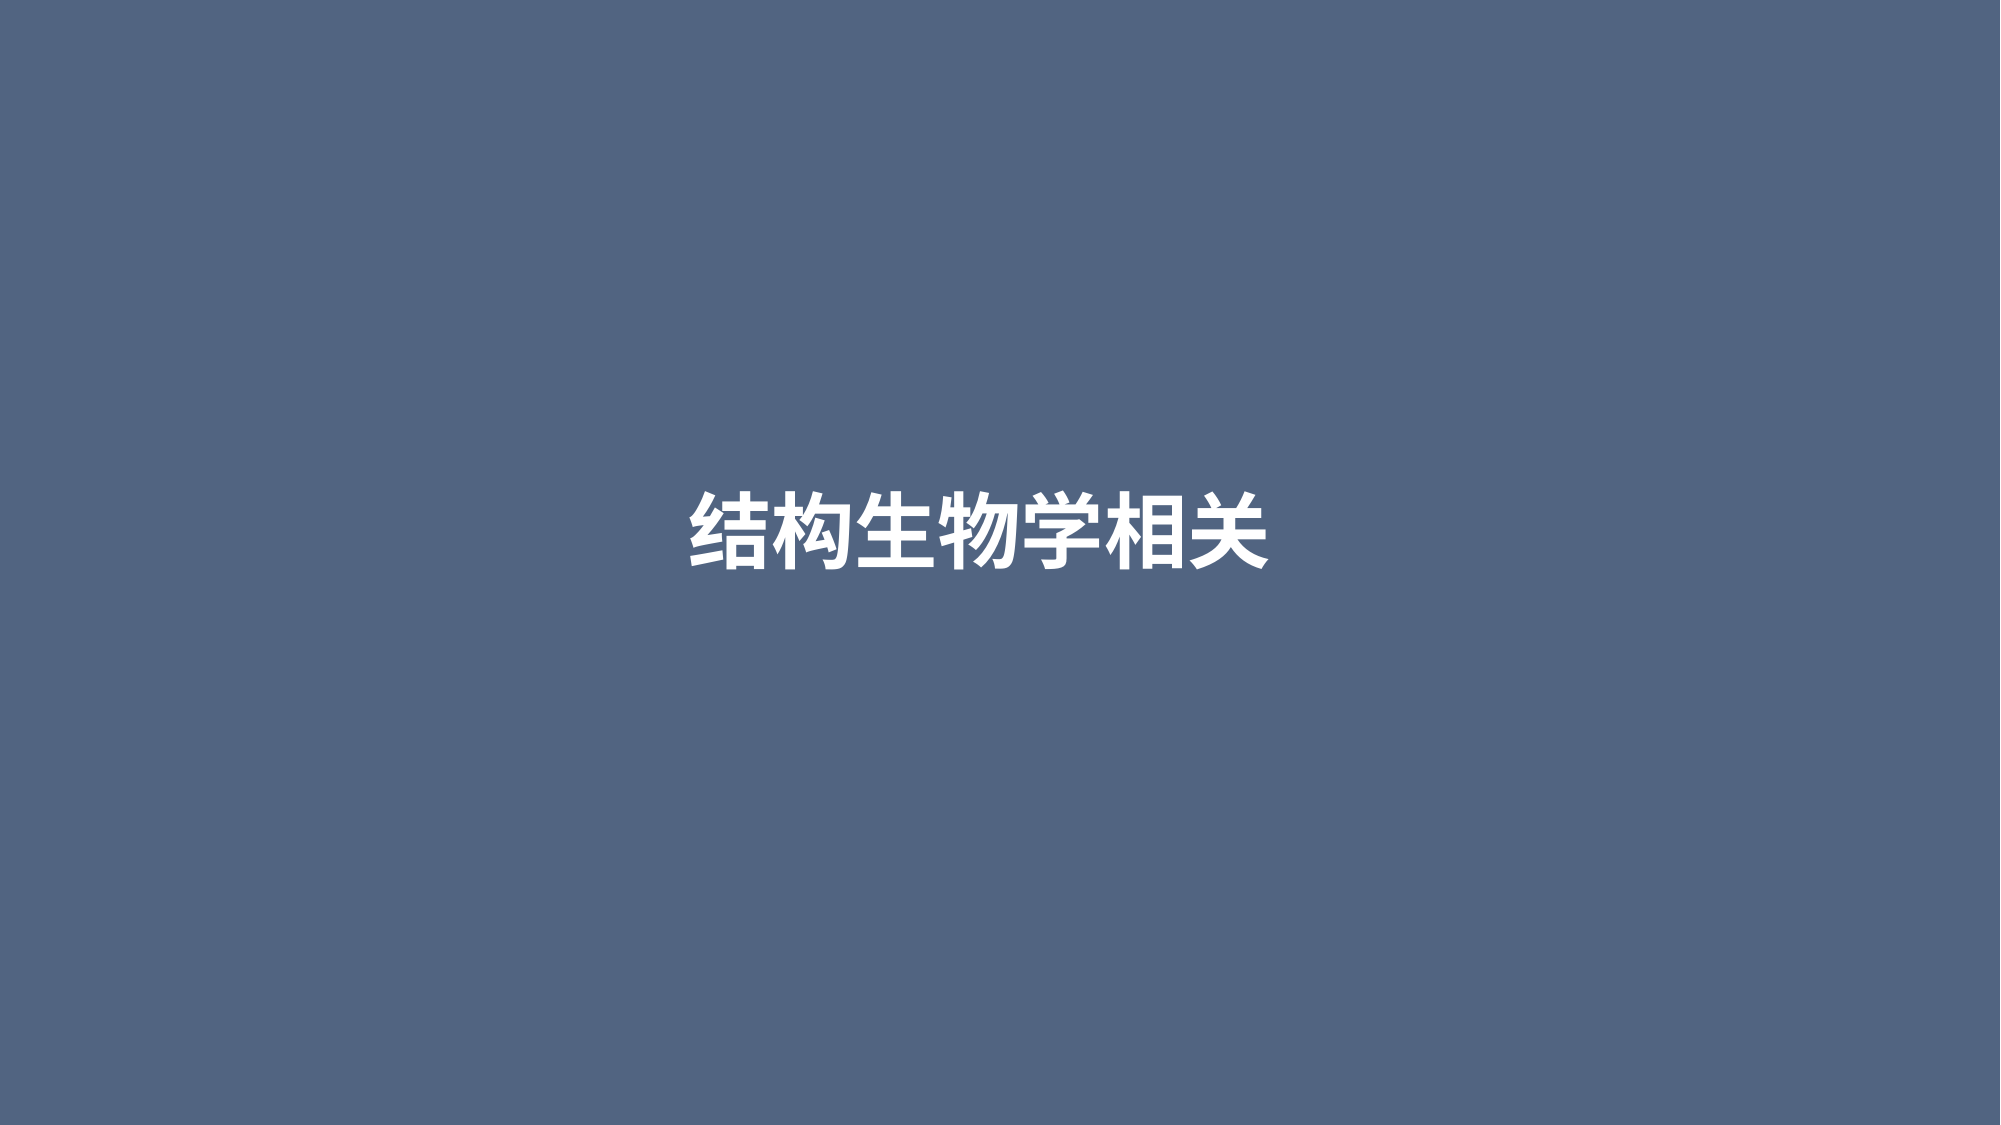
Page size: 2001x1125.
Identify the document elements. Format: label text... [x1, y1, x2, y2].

title 结构生物学相关 [0, 196, 2000, 588]
